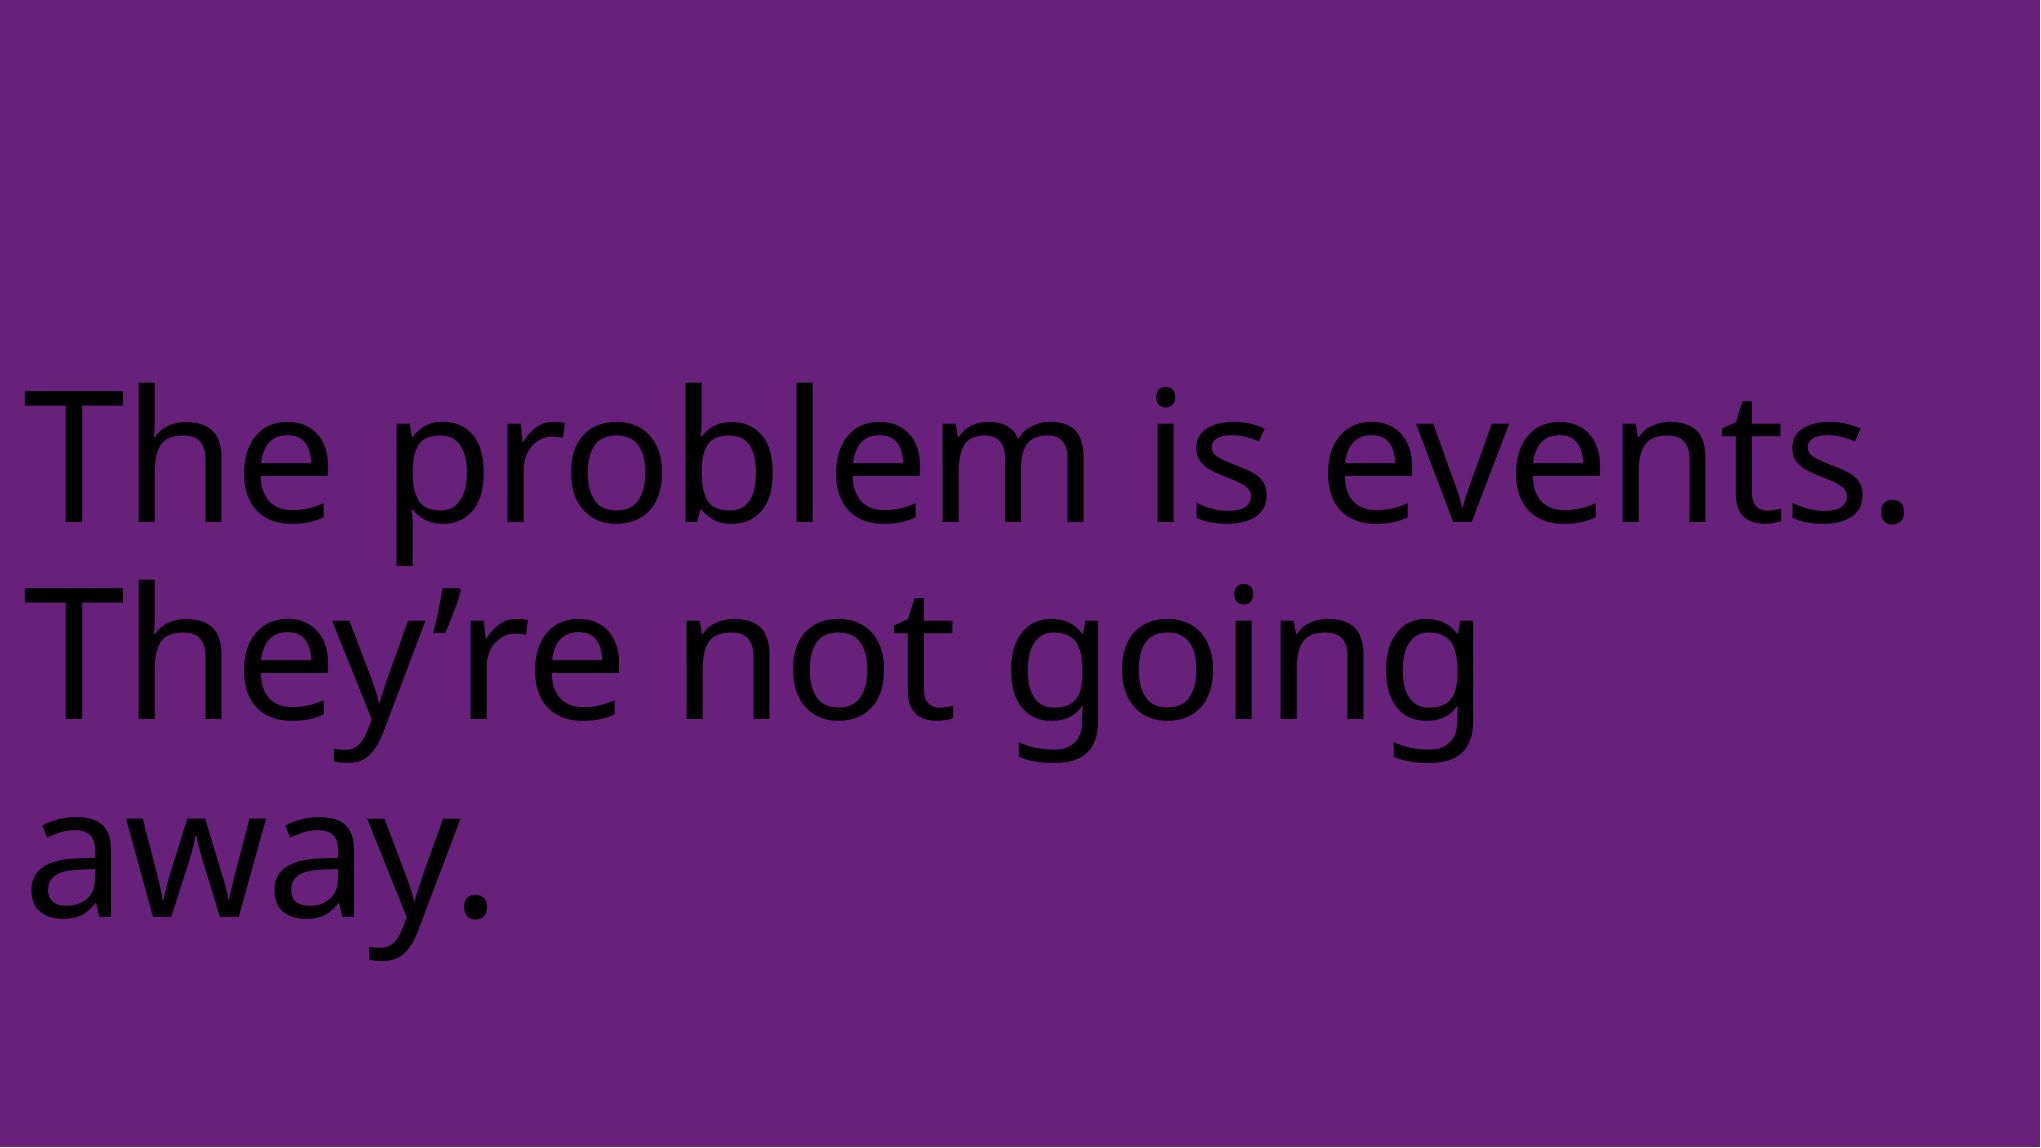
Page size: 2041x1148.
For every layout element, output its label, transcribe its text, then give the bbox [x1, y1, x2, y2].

title The problem is events. They’re not going away. [0, 348, 1950, 650]
